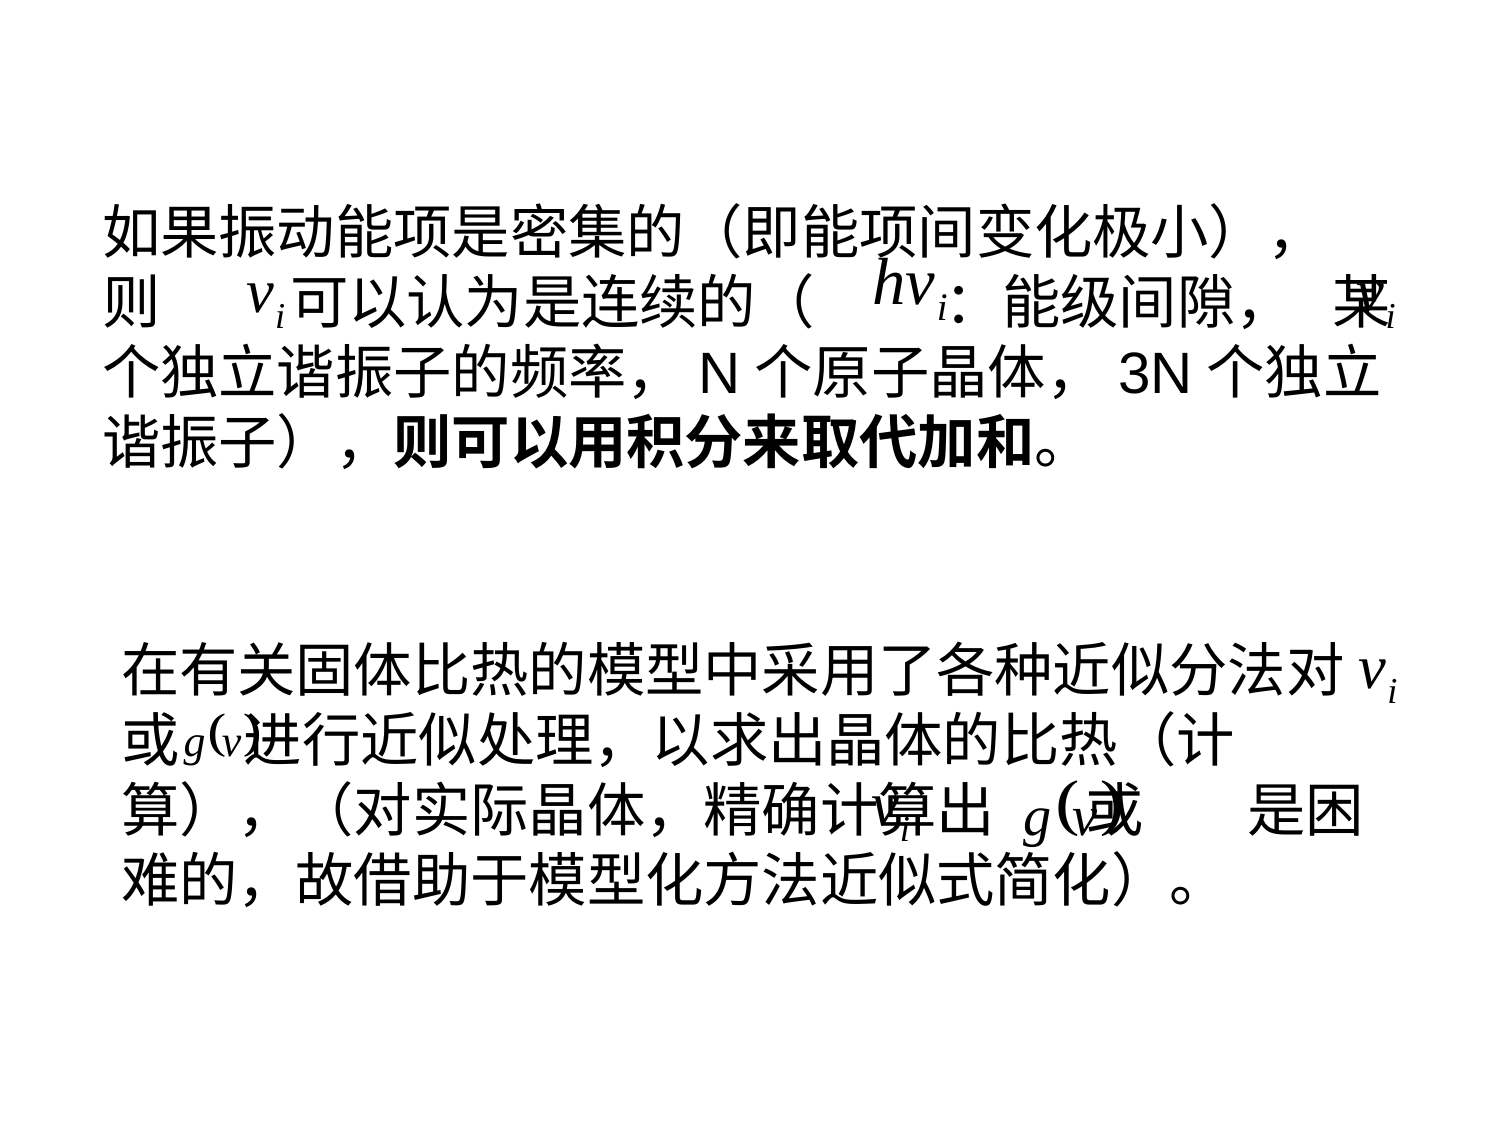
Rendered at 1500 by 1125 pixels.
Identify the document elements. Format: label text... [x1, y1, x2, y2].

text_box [174, 712, 263, 776]
text_box 在有关固体比热的模型中采用了各种近似分法对 或 进行近似处理，以求出晶体的比热（计算），（对实际晶体，精确计算出 或 是困难的，故借助于模型化方法近似式简化）。 [106, 625, 1394, 991]
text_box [862, 237, 963, 338]
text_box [1349, 625, 1413, 720]
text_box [1347, 249, 1411, 344]
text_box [1012, 778, 1126, 860]
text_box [237, 249, 301, 344]
text_box 如果振动能项是密集的（即能项间变化极小）， 则 可以认为是连续的（ ：能级间隙， 某个独立谐振子的频率，N个原子晶体，3N个独立谐振子），则可以用积分来取代加和。 [87, 187, 1413, 553]
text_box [862, 763, 926, 858]
